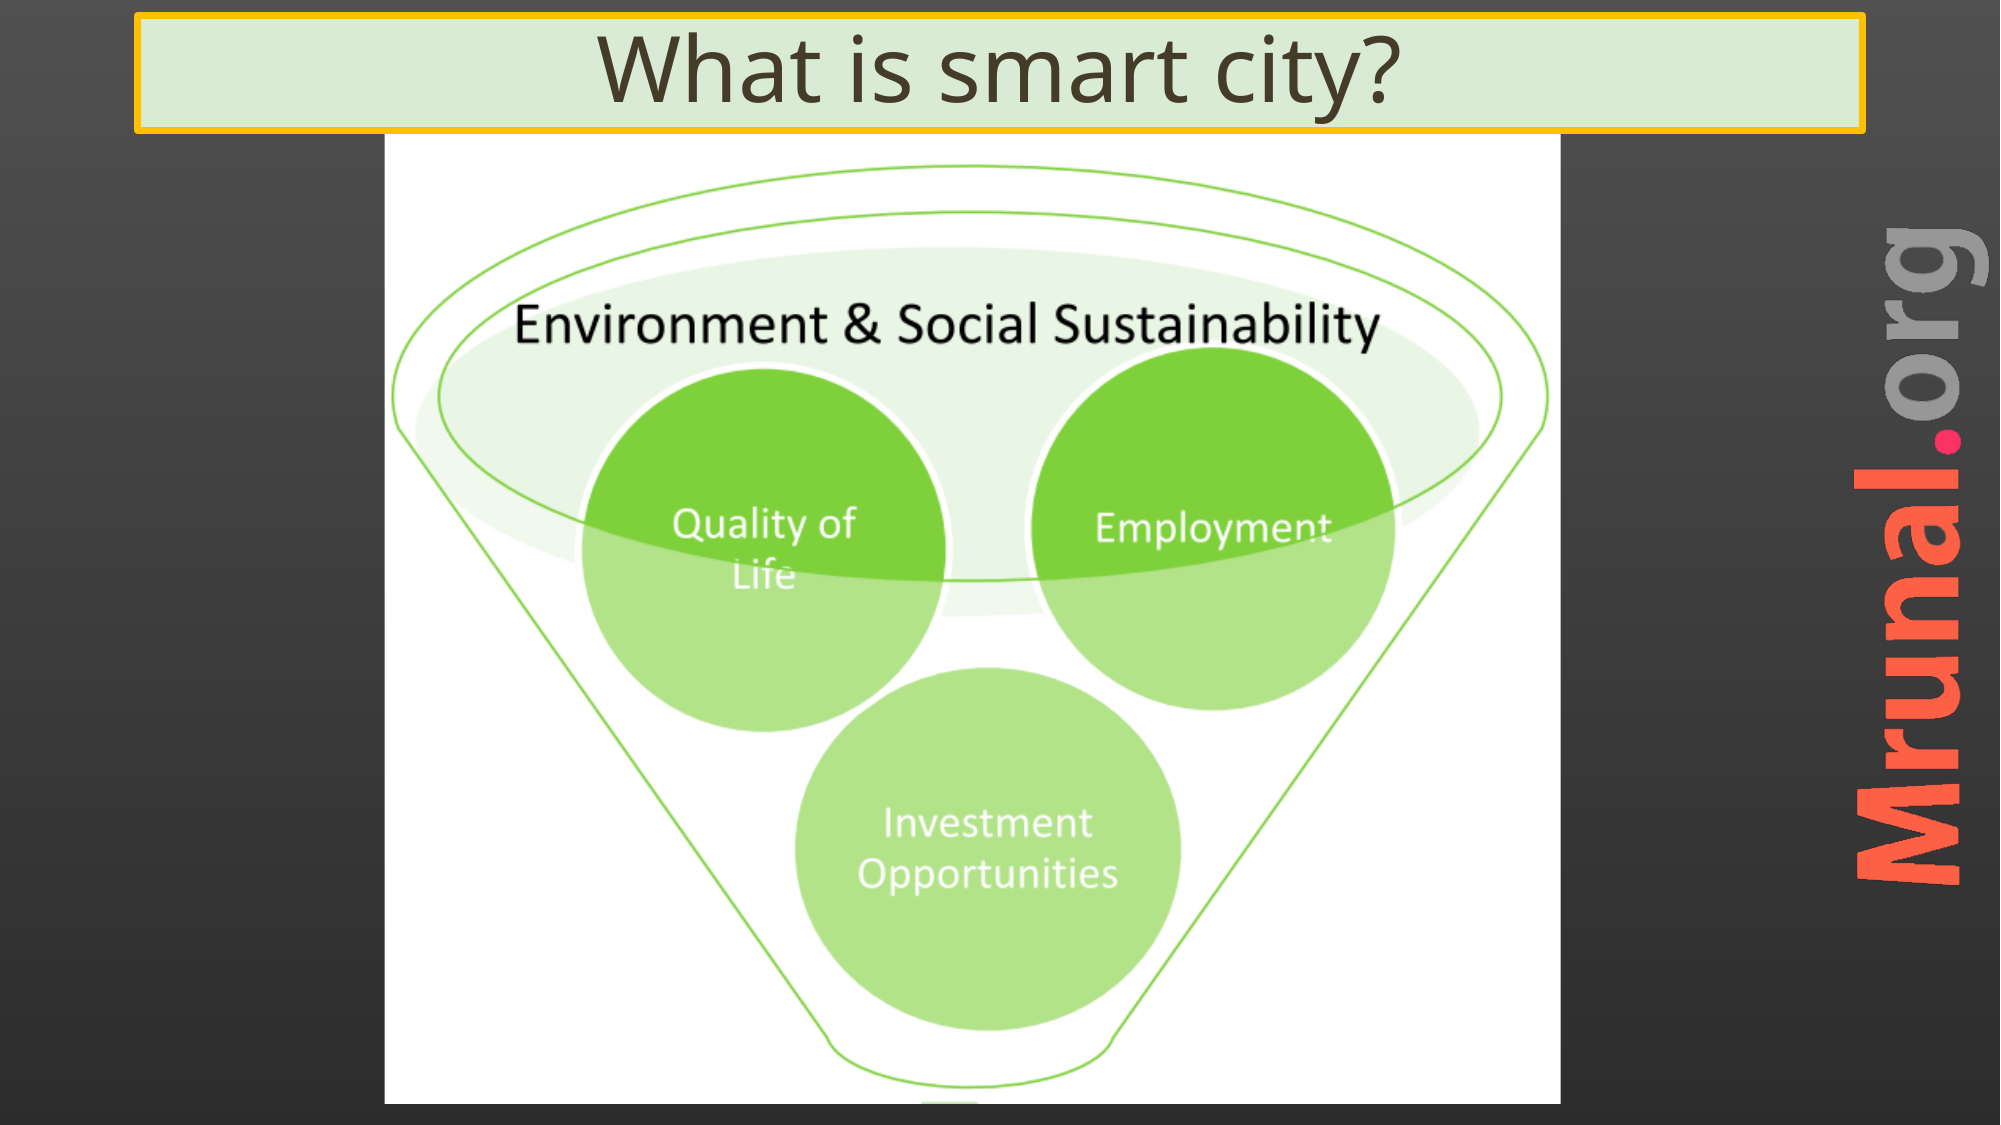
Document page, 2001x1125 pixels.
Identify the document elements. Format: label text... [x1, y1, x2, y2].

title What is smart city? [134, 12, 1866, 134]
picture [1832, 223, 2000, 894]
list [384, 130, 1561, 1104]
